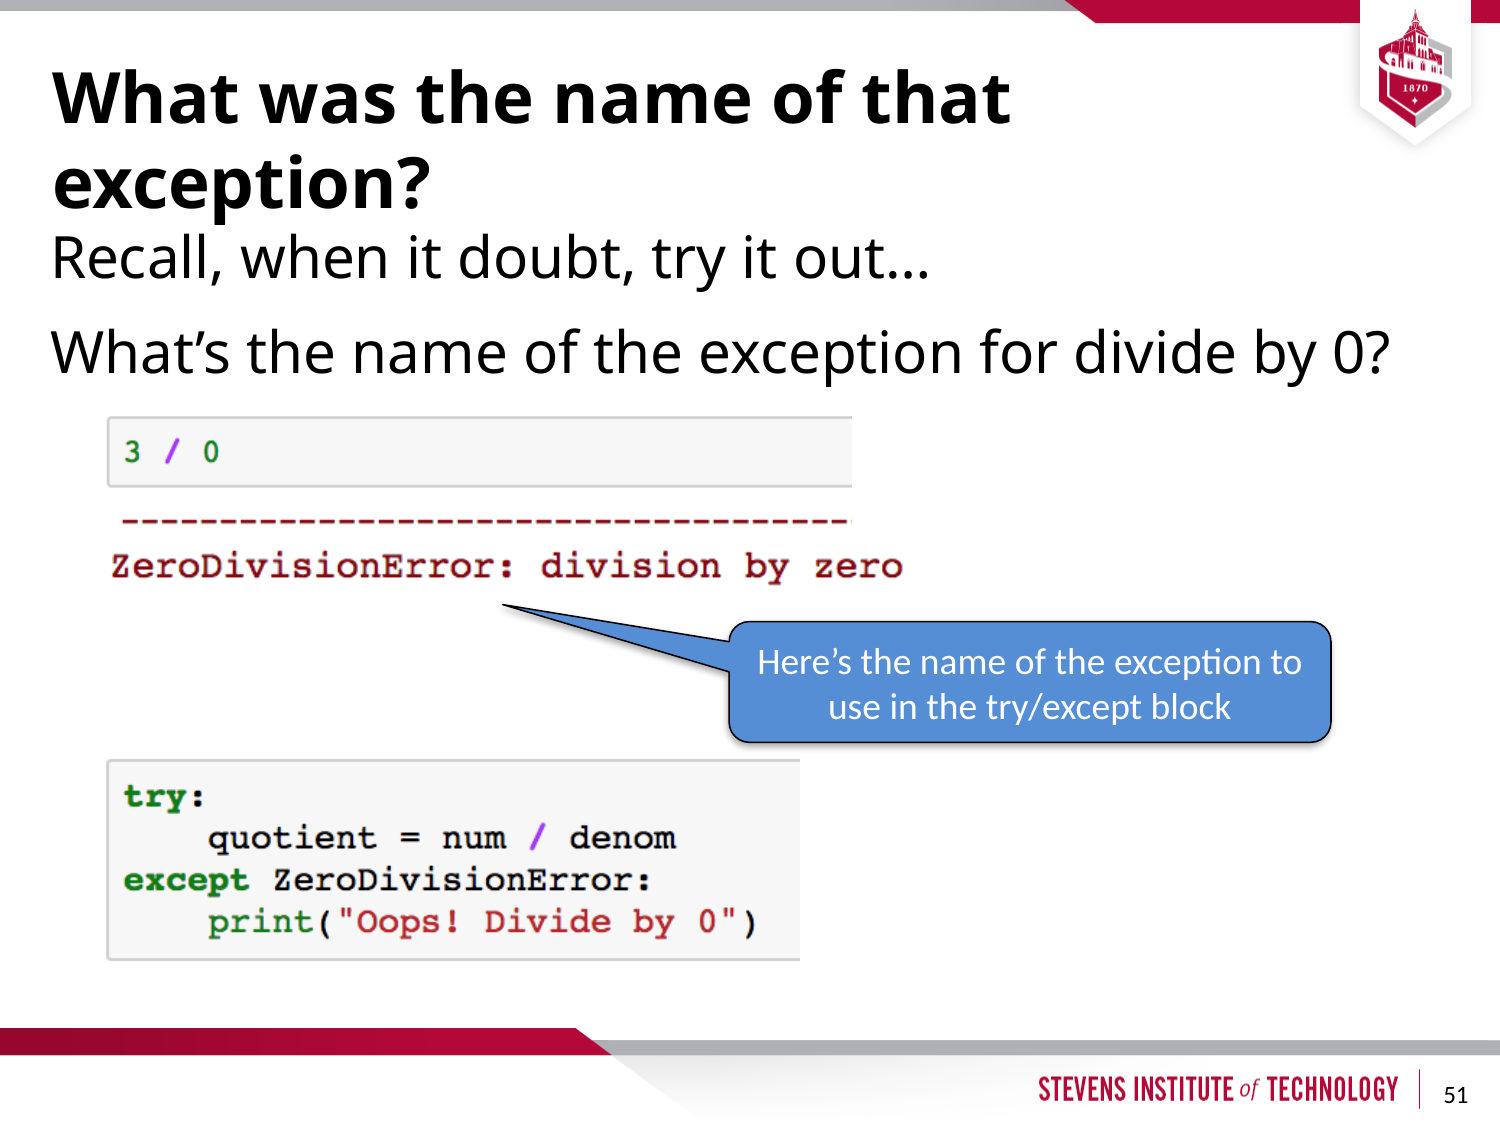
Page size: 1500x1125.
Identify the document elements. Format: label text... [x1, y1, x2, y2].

picture [0, 1028, 1500, 1125]
picture [103, 411, 852, 535]
picture [102, 751, 800, 968]
title What was the name of that exception? [37, 45, 1381, 150]
text_box Here’s the name of the exception to use in the try/except block [508, 607, 1332, 744]
slide_number 51 [1428, 1071, 1490, 1108]
picture [0, 0, 1500, 160]
list Recall, when it doubt, try it out… What’s the name of the exception for divide by 0? [35, 212, 1423, 953]
picture [102, 537, 932, 598]
